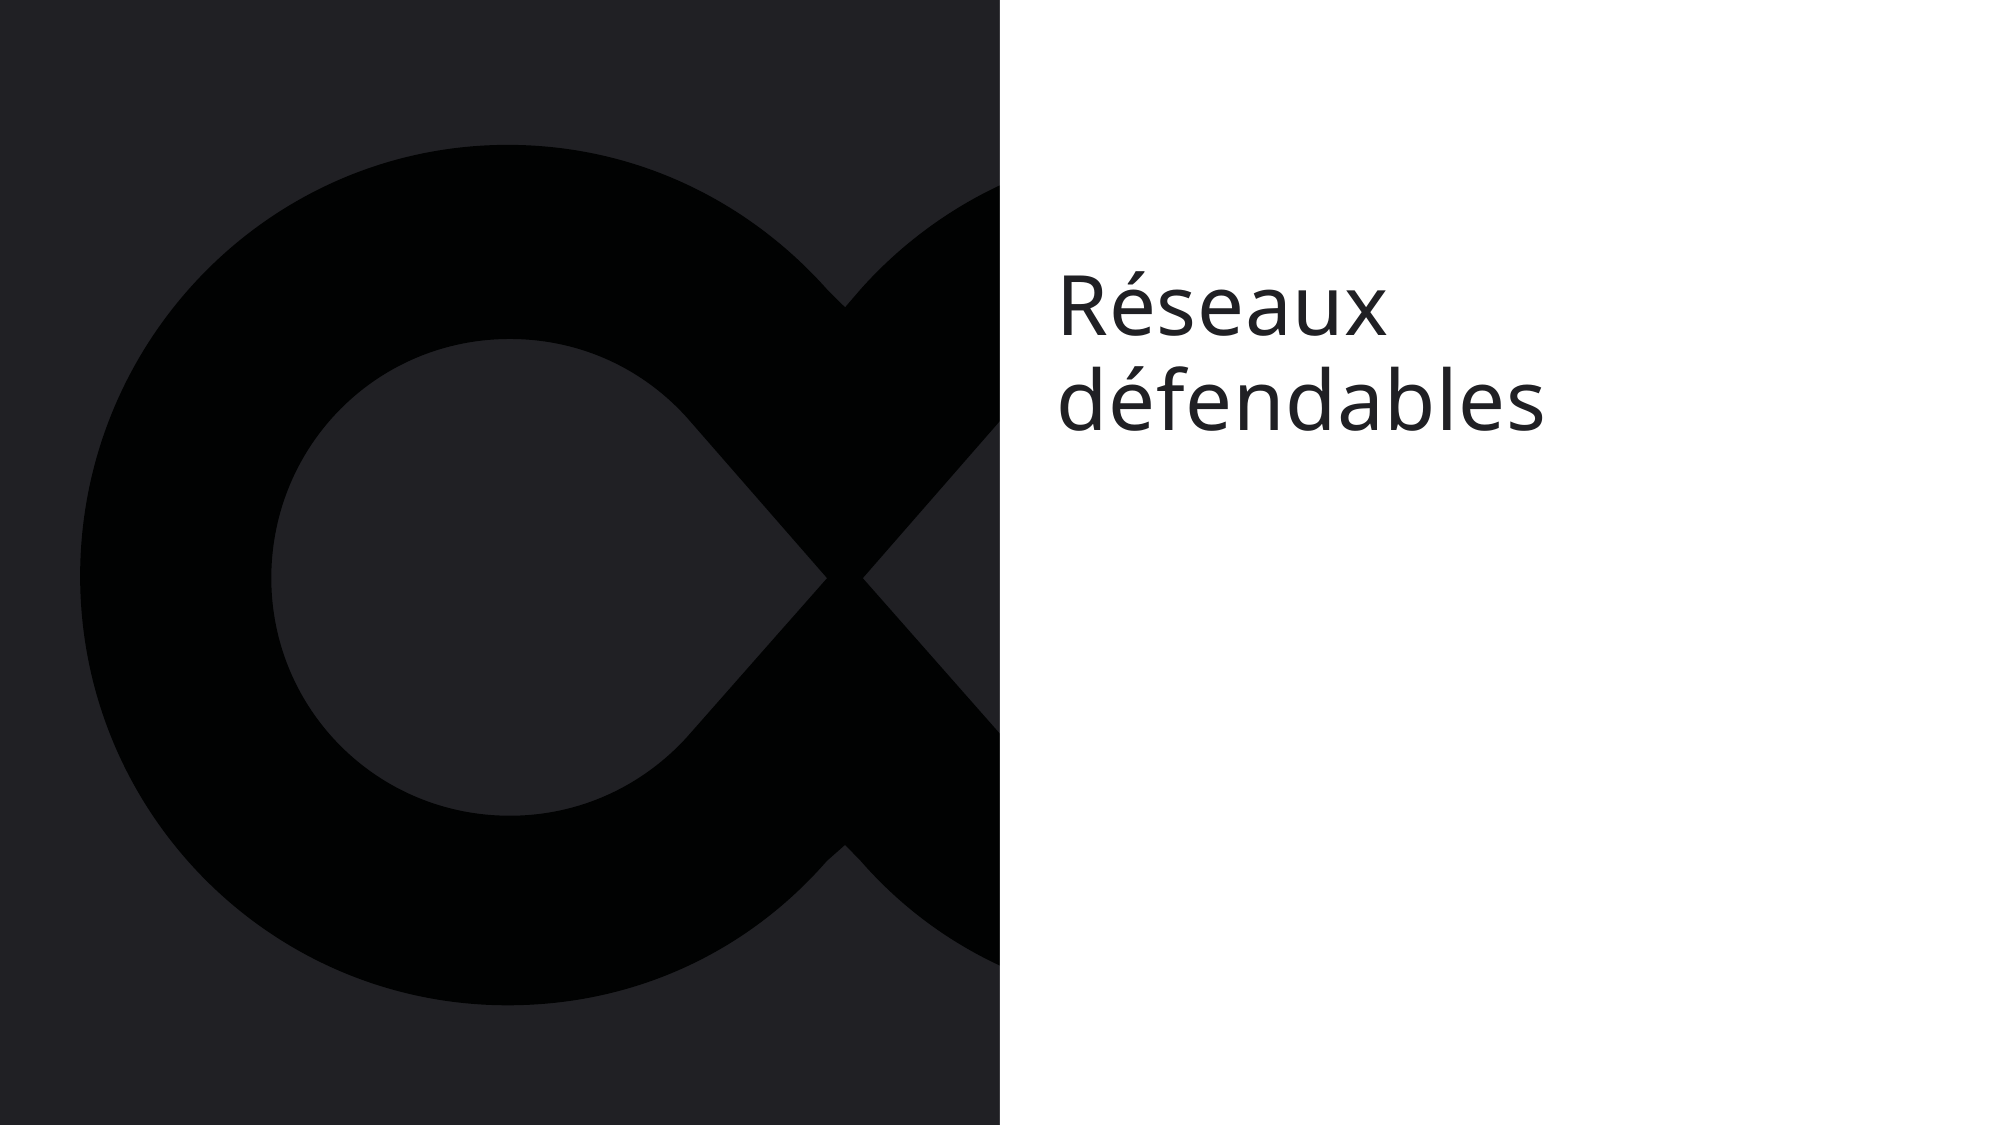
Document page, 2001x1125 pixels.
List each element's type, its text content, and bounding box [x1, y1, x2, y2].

list Réseaux défendables [1056, 259, 1871, 452]
